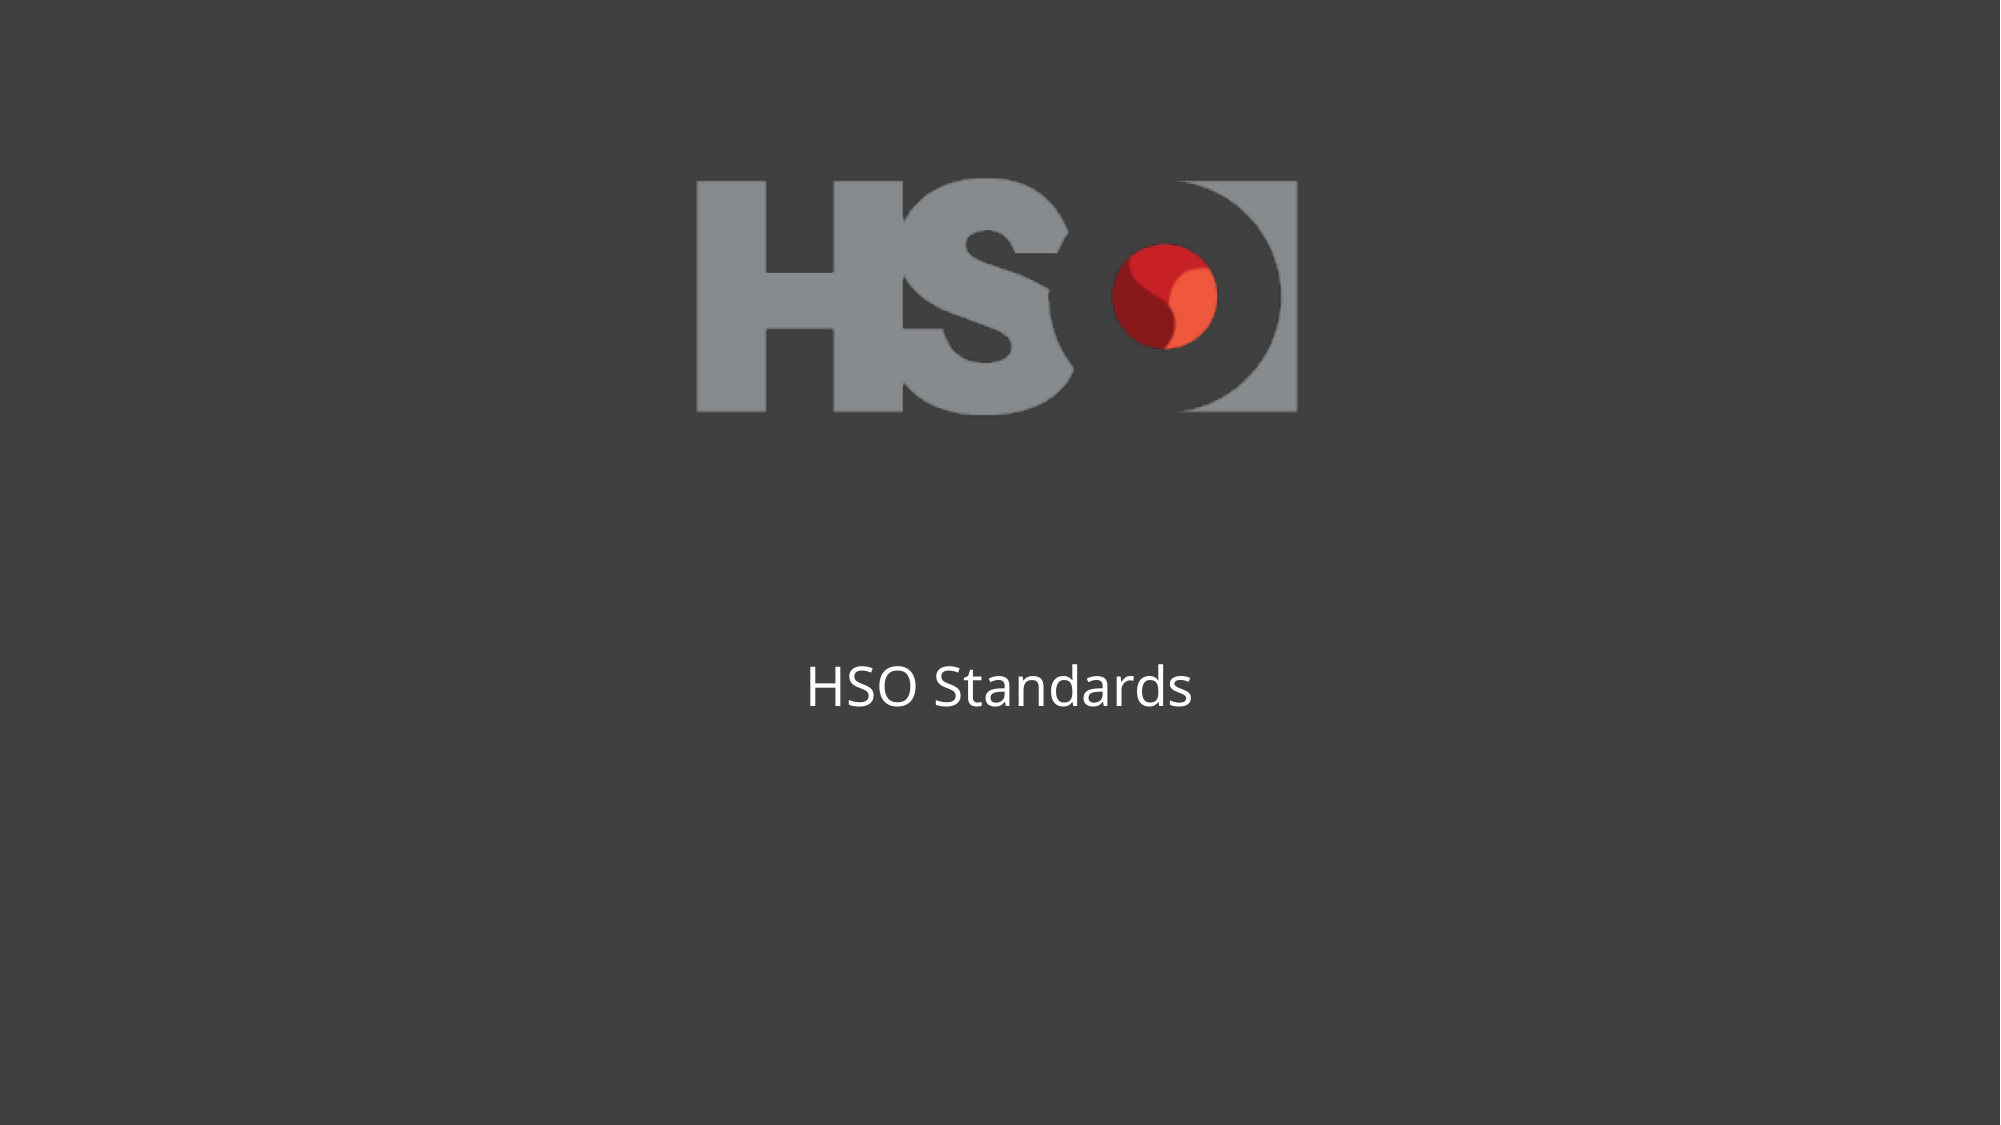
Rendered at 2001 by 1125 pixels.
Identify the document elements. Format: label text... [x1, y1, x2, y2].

title HSO Standards [4, 590, 1996, 727]
picture [643, 116, 1357, 467]
